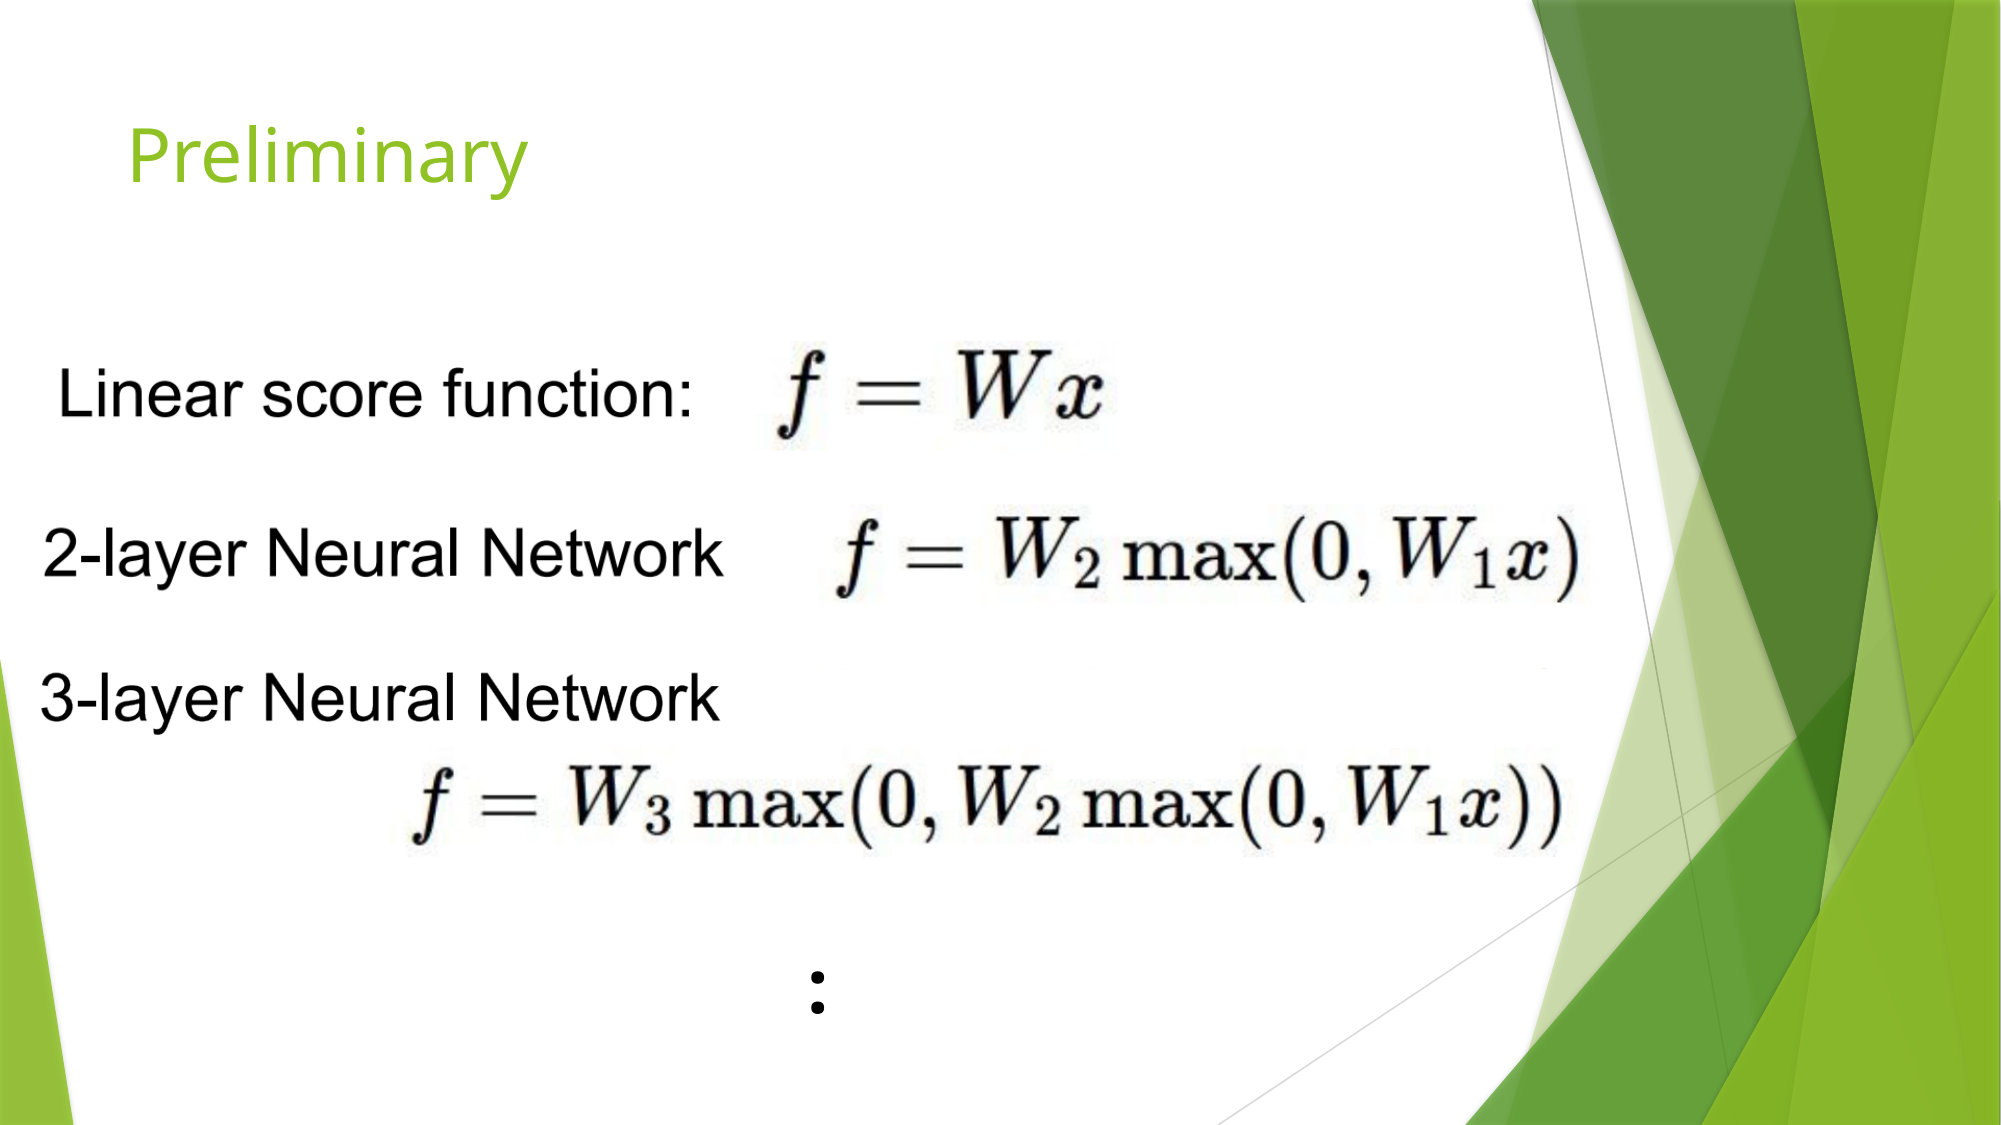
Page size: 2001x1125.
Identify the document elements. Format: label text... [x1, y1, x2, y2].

picture [27, 277, 1607, 646]
picture [38, 667, 1607, 880]
text_box : [793, 930, 845, 1036]
title Preliminary [111, 99, 1522, 317]
